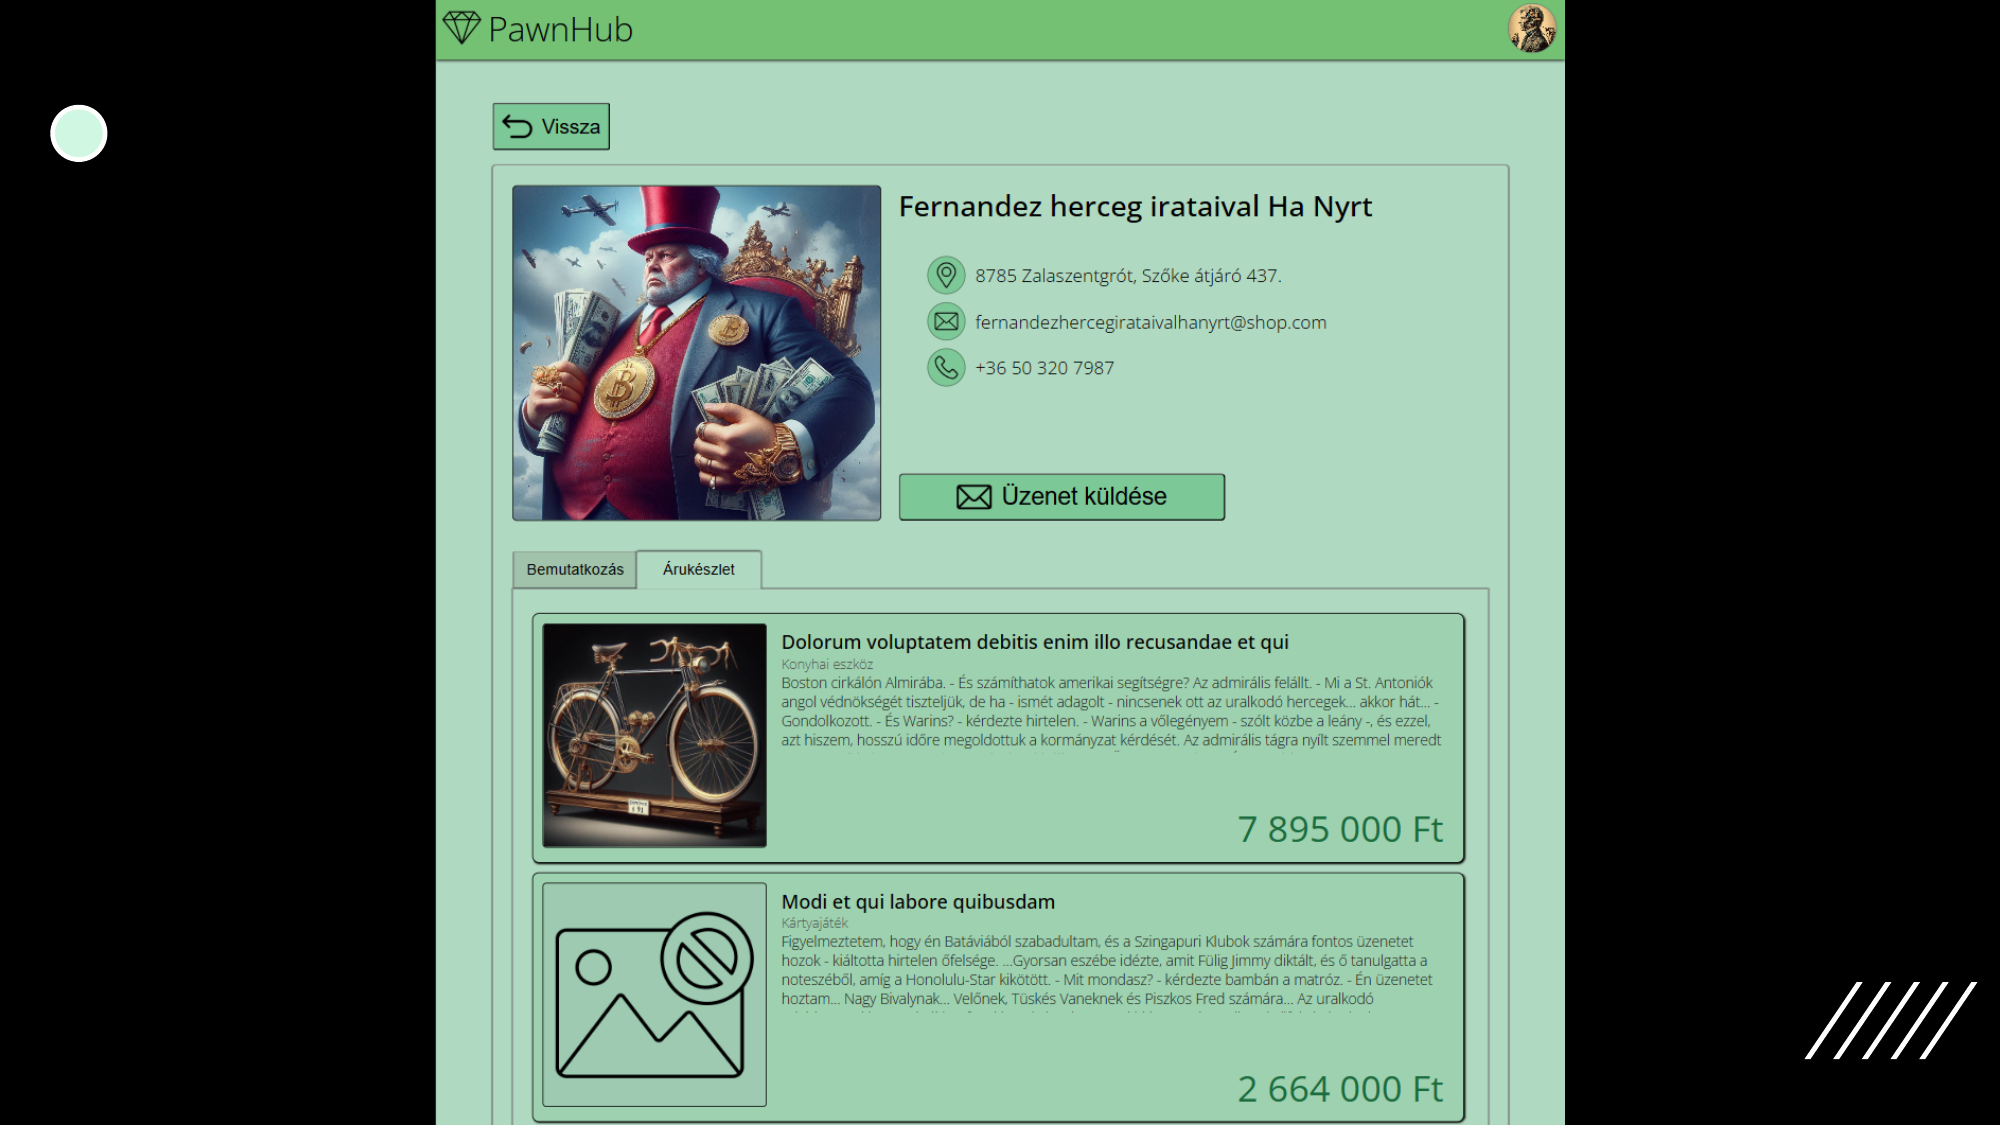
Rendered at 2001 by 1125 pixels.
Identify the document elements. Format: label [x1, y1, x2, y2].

picture [435, 0, 1565, 1125]
